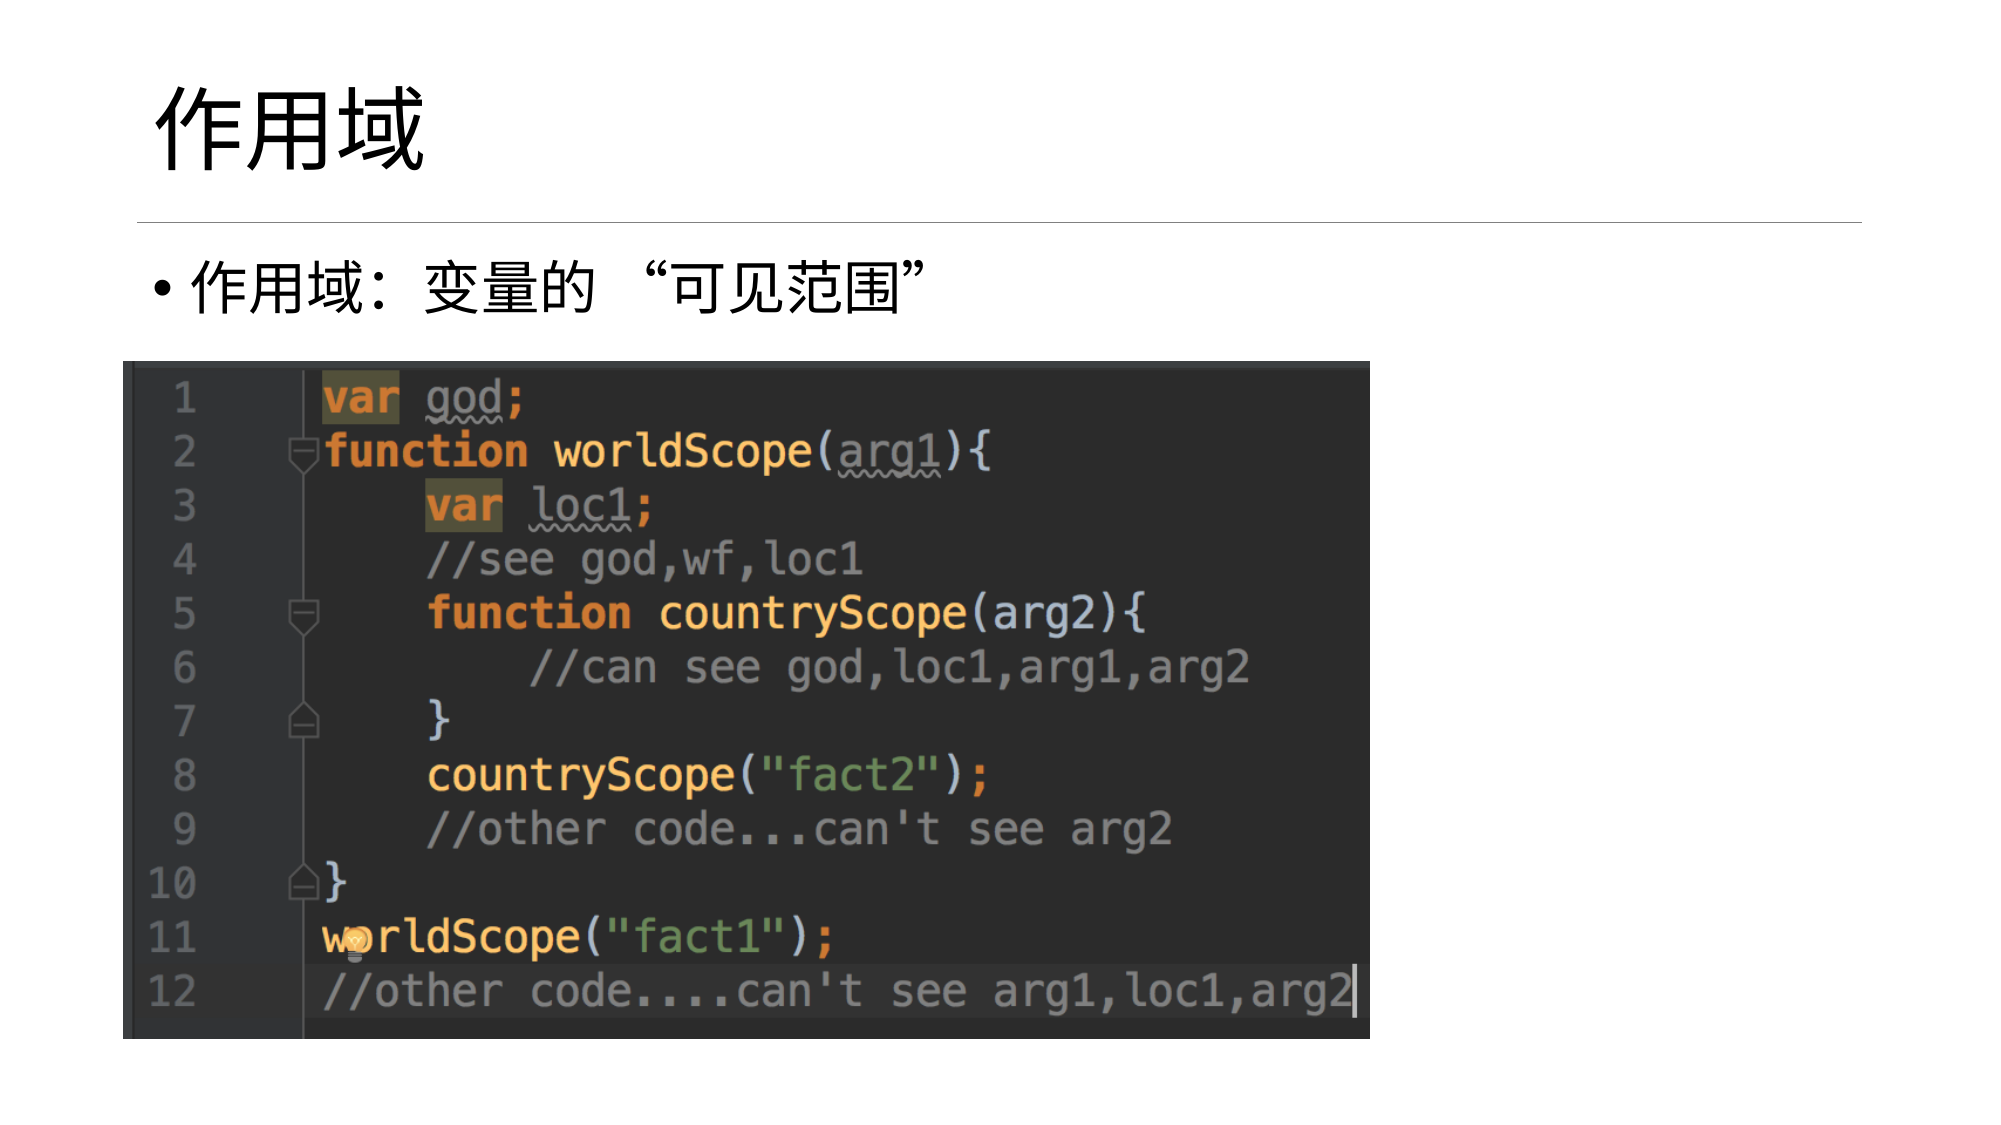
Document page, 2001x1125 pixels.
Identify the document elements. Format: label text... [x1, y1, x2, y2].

list 作用域：变量的 “可见范围” [137, 251, 1863, 334]
picture [123, 361, 1370, 1039]
title 作用域 [137, 44, 1863, 223]
